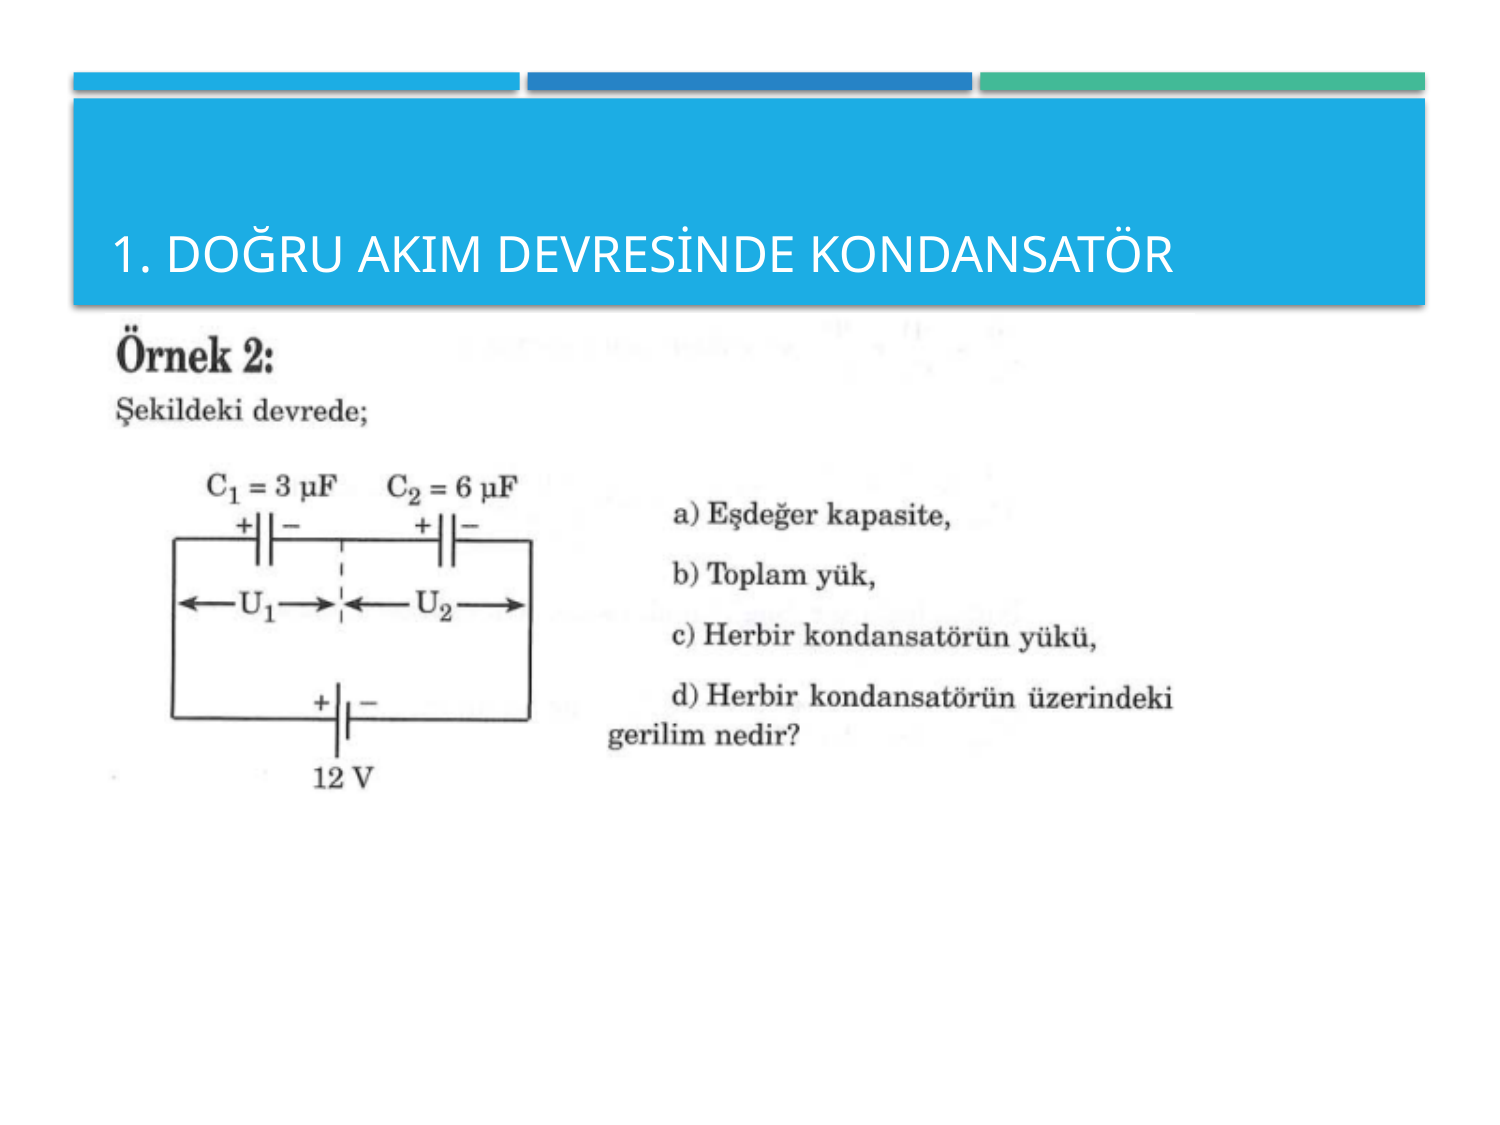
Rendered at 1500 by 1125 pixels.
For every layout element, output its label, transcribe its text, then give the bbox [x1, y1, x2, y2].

title 1. DOĞRU AKIM DEVRESİNDE KONDANSATÖR [95, 112, 1406, 291]
picture [104, 312, 1196, 799]
